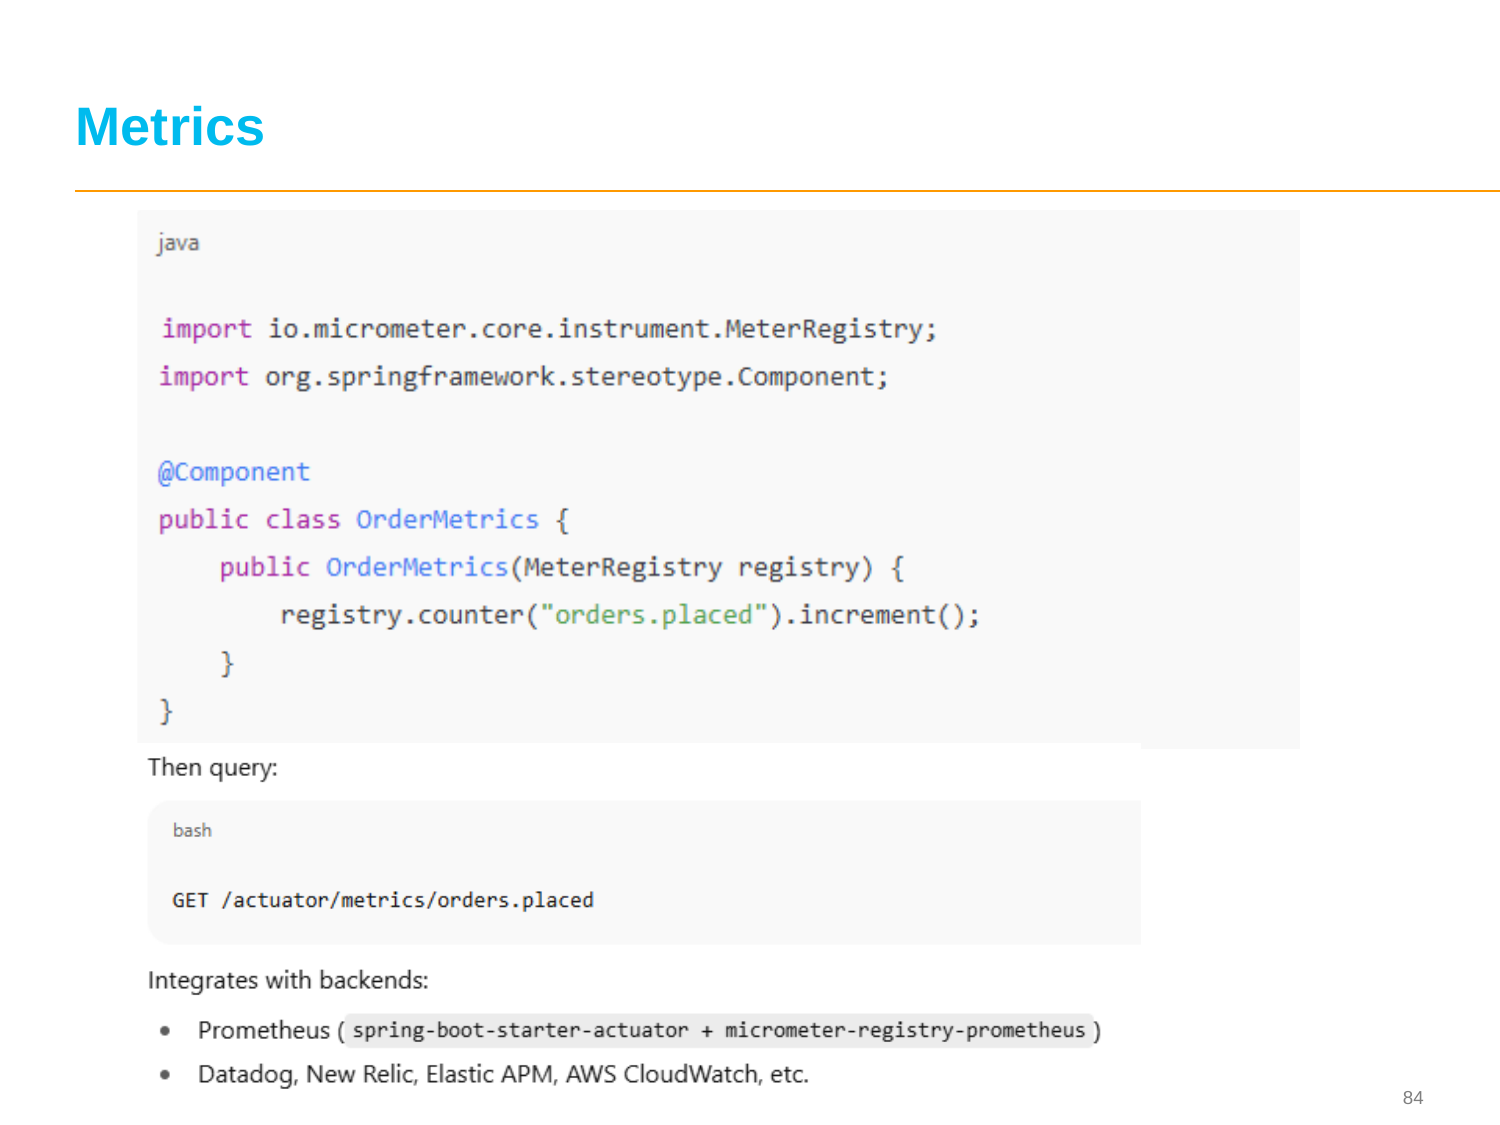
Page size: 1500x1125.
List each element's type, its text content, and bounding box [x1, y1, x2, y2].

title Metrics [75, 27, 1422, 157]
picture [137, 209, 1301, 1125]
